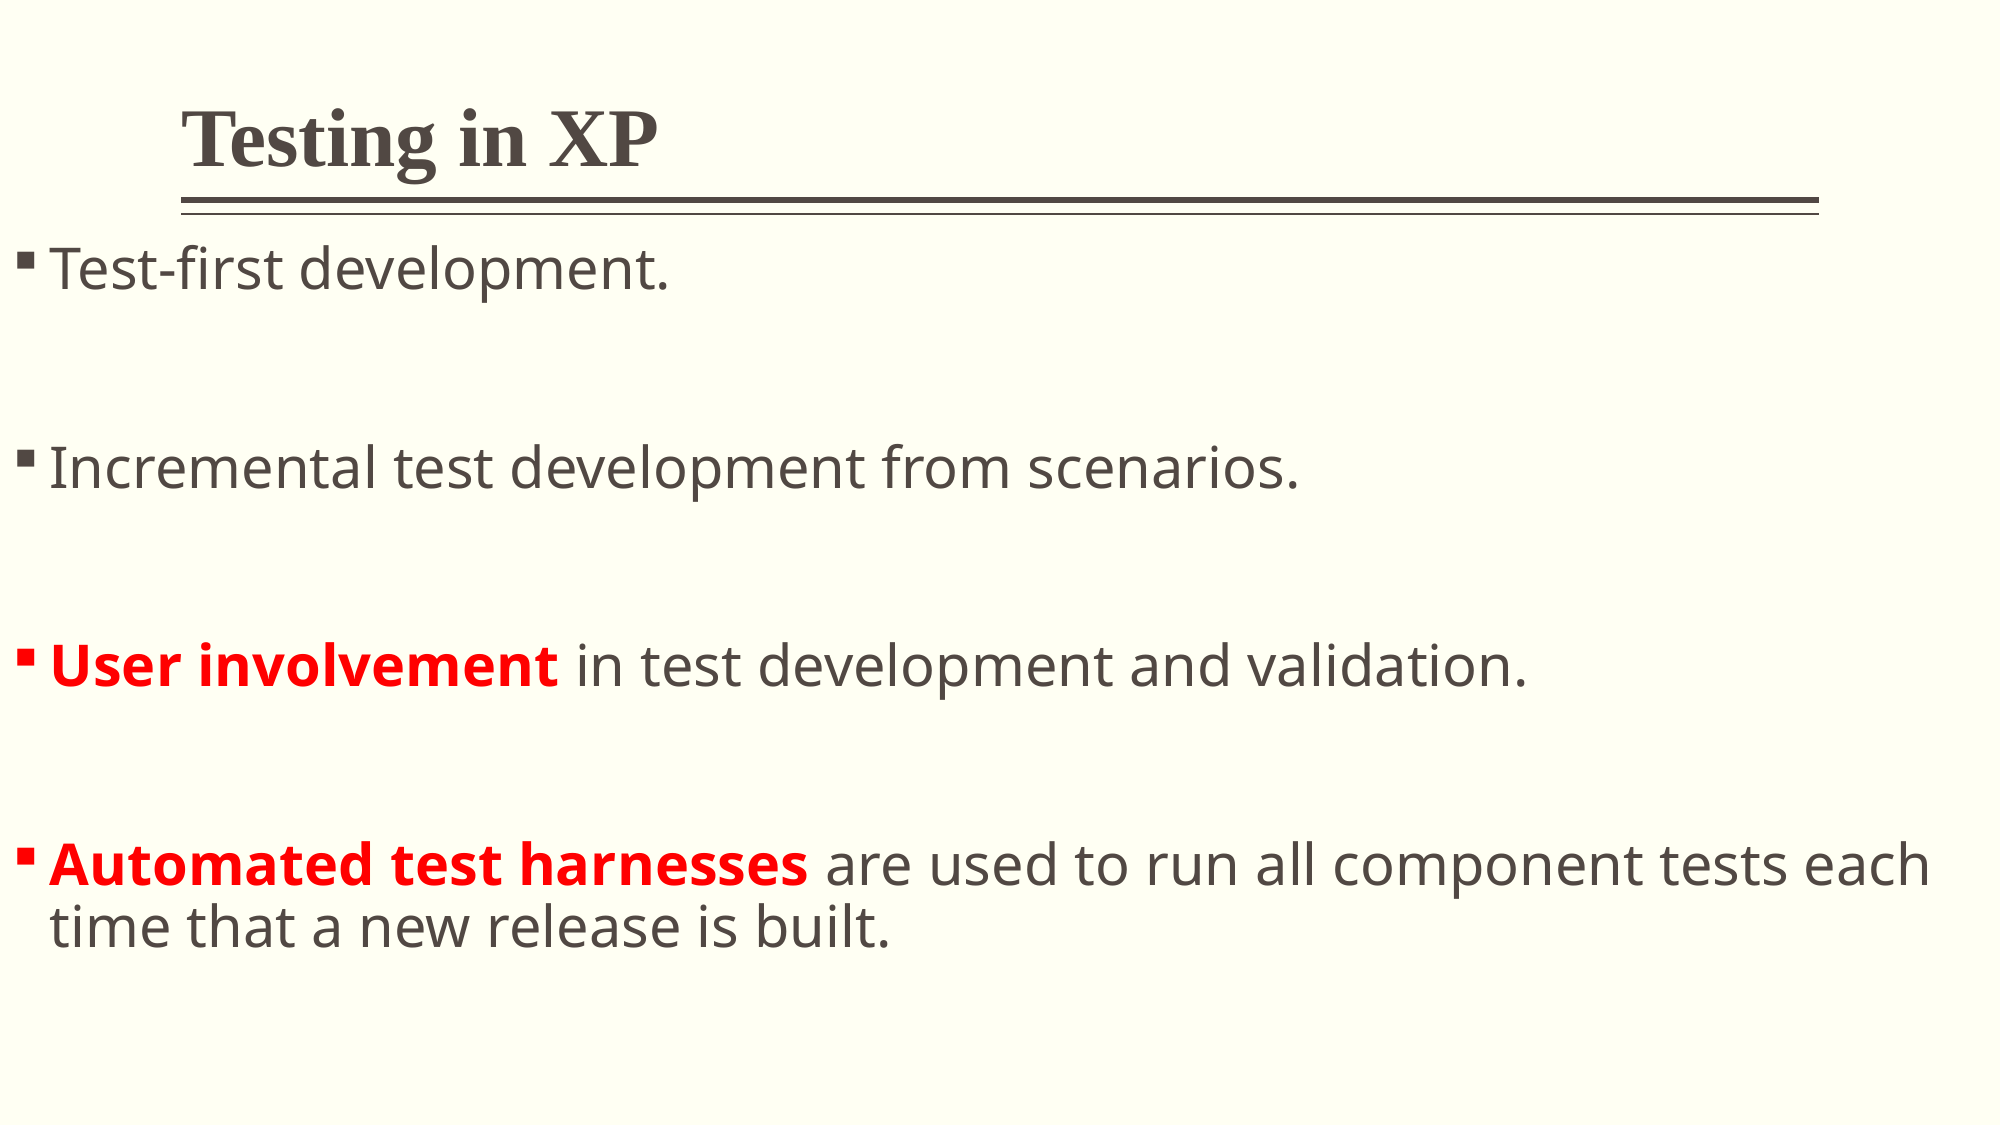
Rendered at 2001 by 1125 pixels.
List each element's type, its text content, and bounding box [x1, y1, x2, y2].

title Testing in XP [181, 12, 1819, 193]
list Test-first development. Incremental test development from scenarios. User involvement in test development and validation. Automated test harnesses are used to run all component tests each time that a new release is built. [12, 232, 2000, 975]
